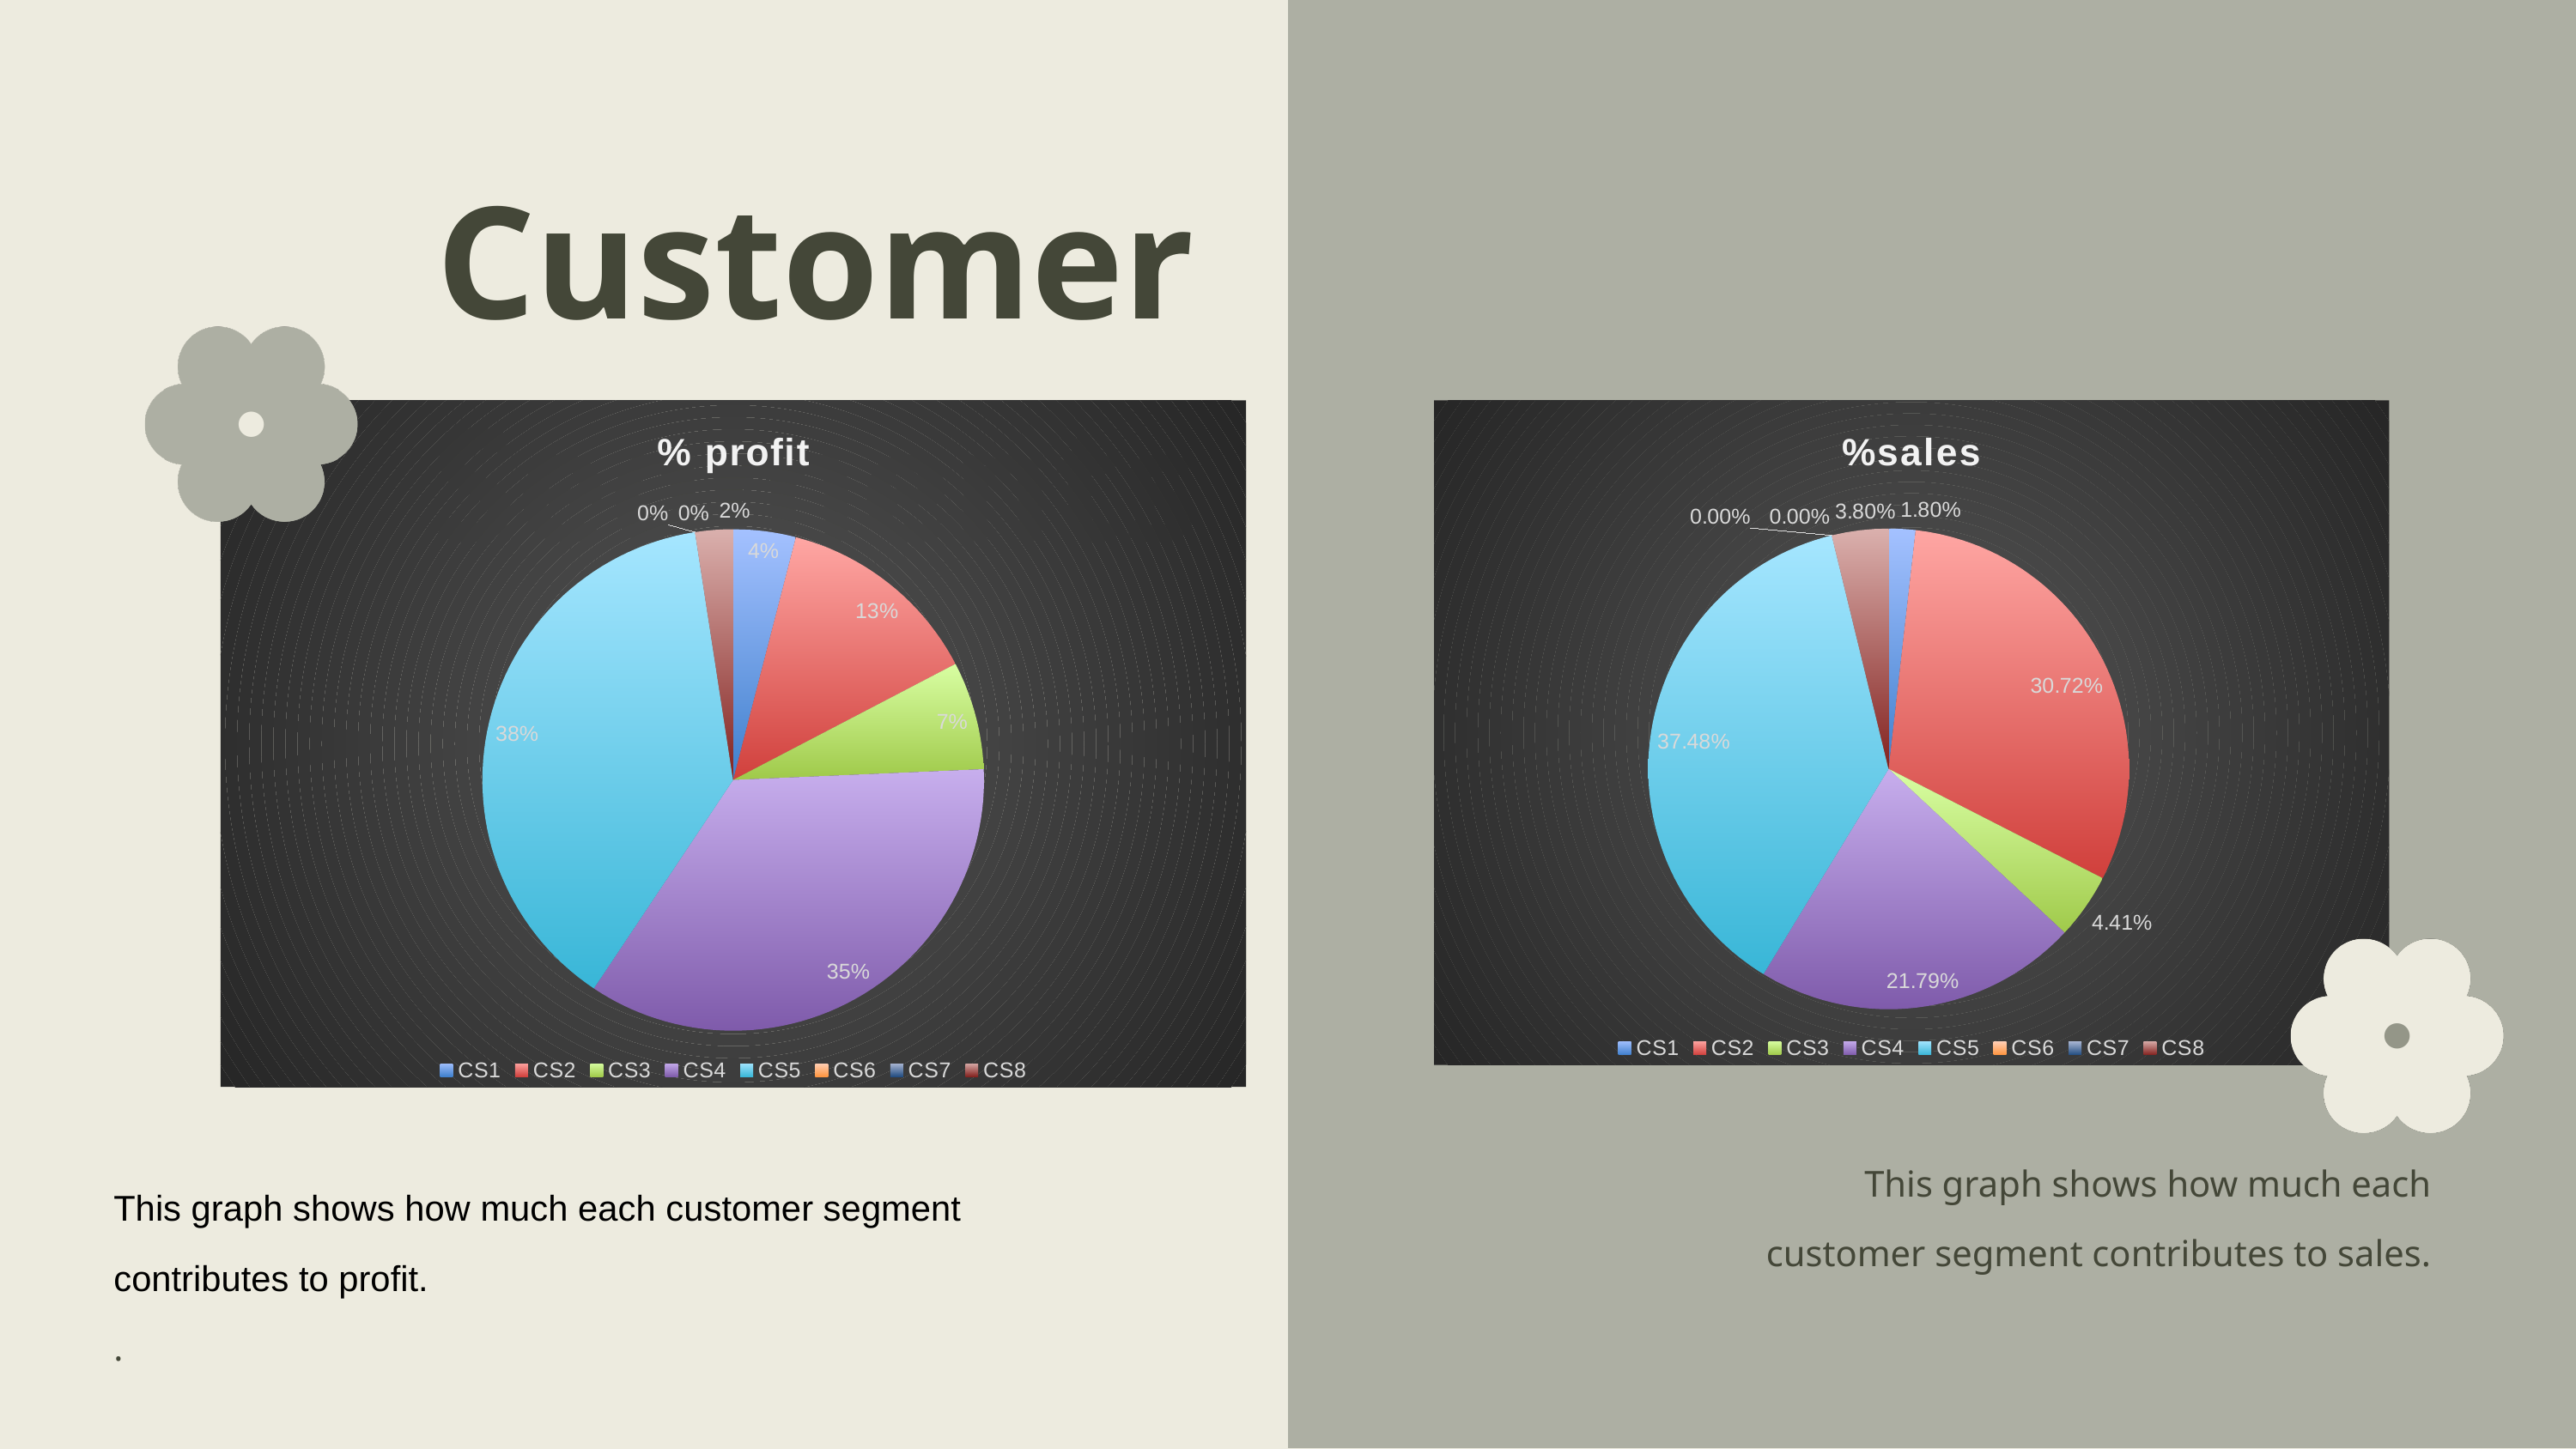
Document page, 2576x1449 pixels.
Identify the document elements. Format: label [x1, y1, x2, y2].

text_box [0, 0, 1284, 1449]
text_box [1287, 0, 2576, 1449]
chart [220, 400, 1247, 1088]
chart [1433, 400, 2390, 1065]
